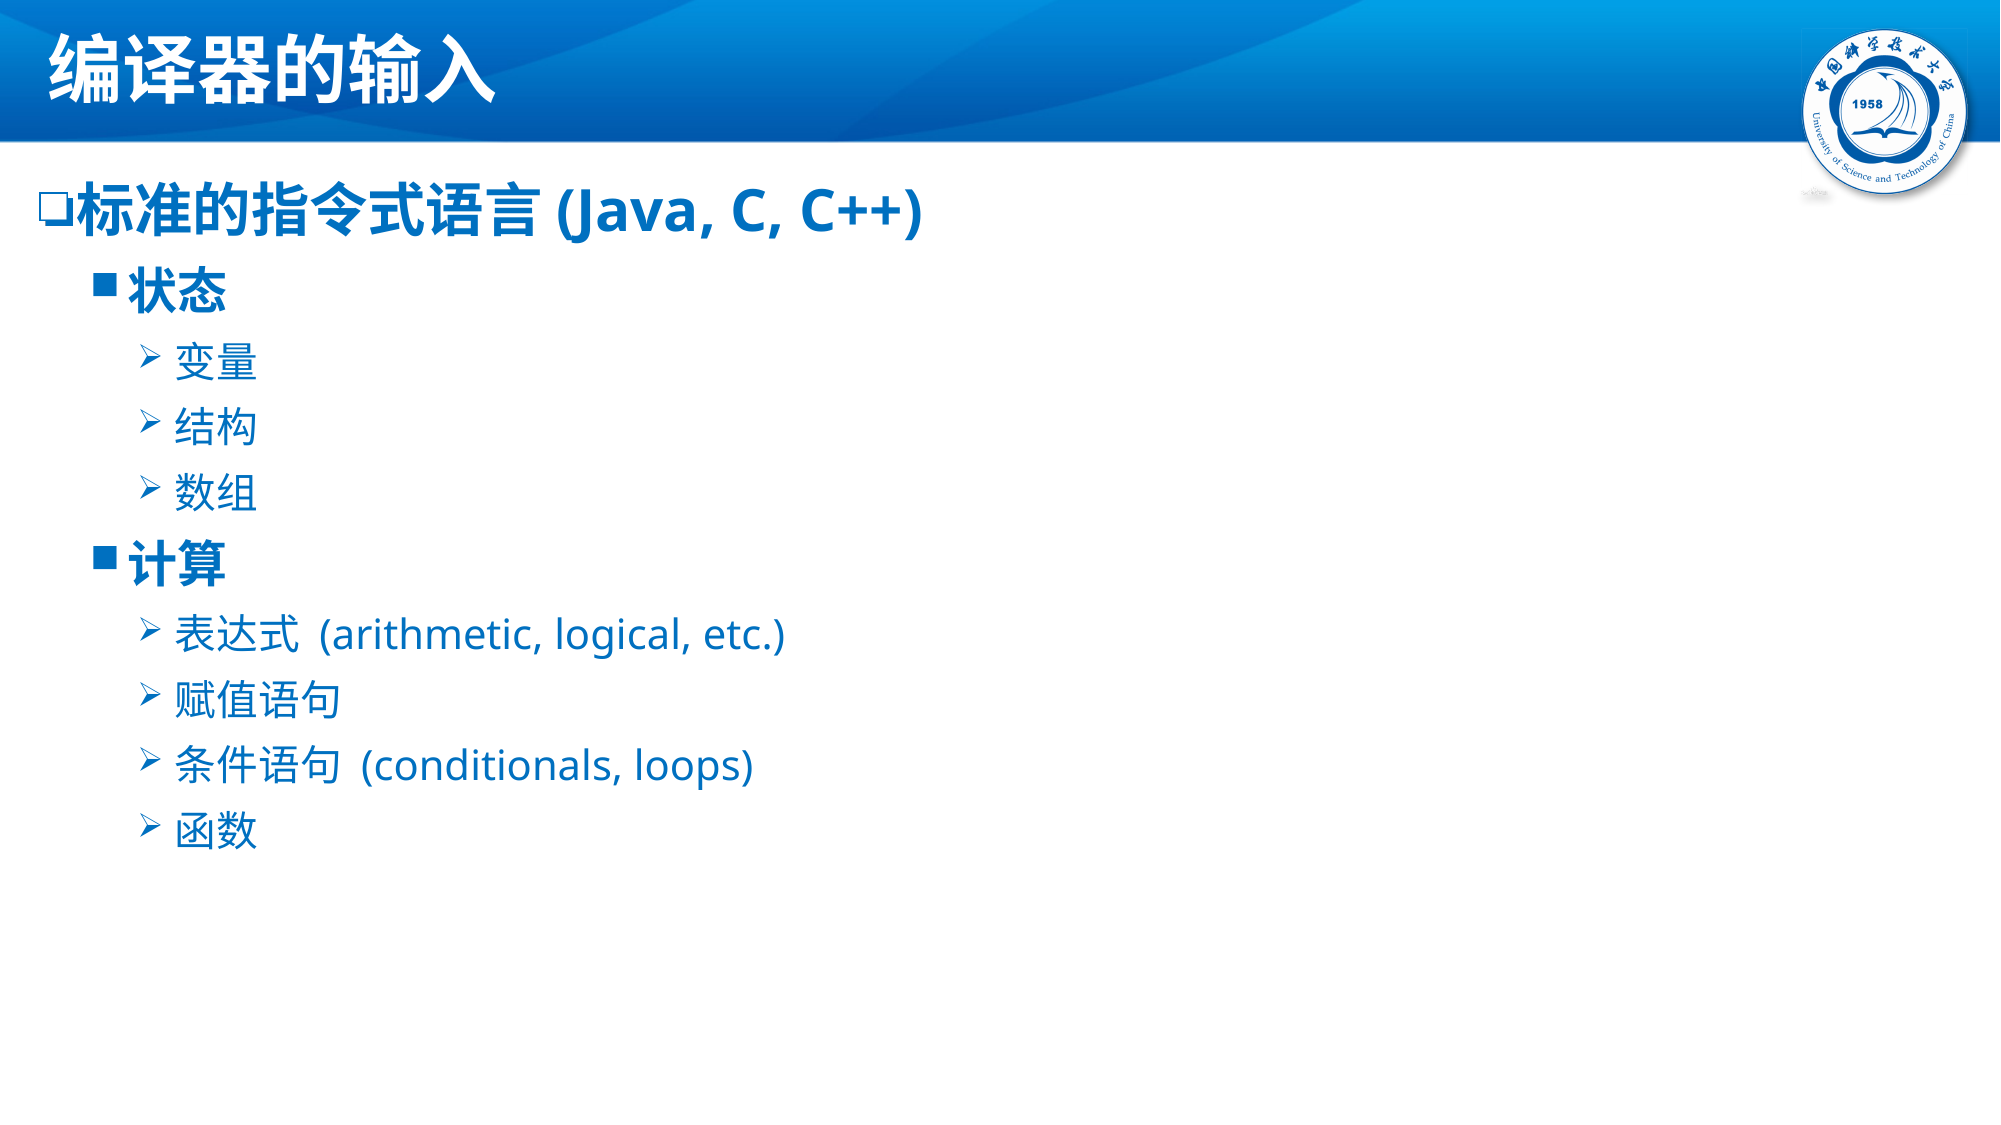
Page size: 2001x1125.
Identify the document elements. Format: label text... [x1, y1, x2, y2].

list 标准的指令式语言(Java, C, C++) 状态 变量 结构 数组 计算 表达式 (arithmetic, logical, etc.) 赋值语句 条件语句 (conditionals, loops) 函数 [24, 173, 1977, 1093]
picture [0, 0, 2000, 173]
picture [39, 192, 73, 226]
title 编译器的输入 [32, 22, 1619, 124]
